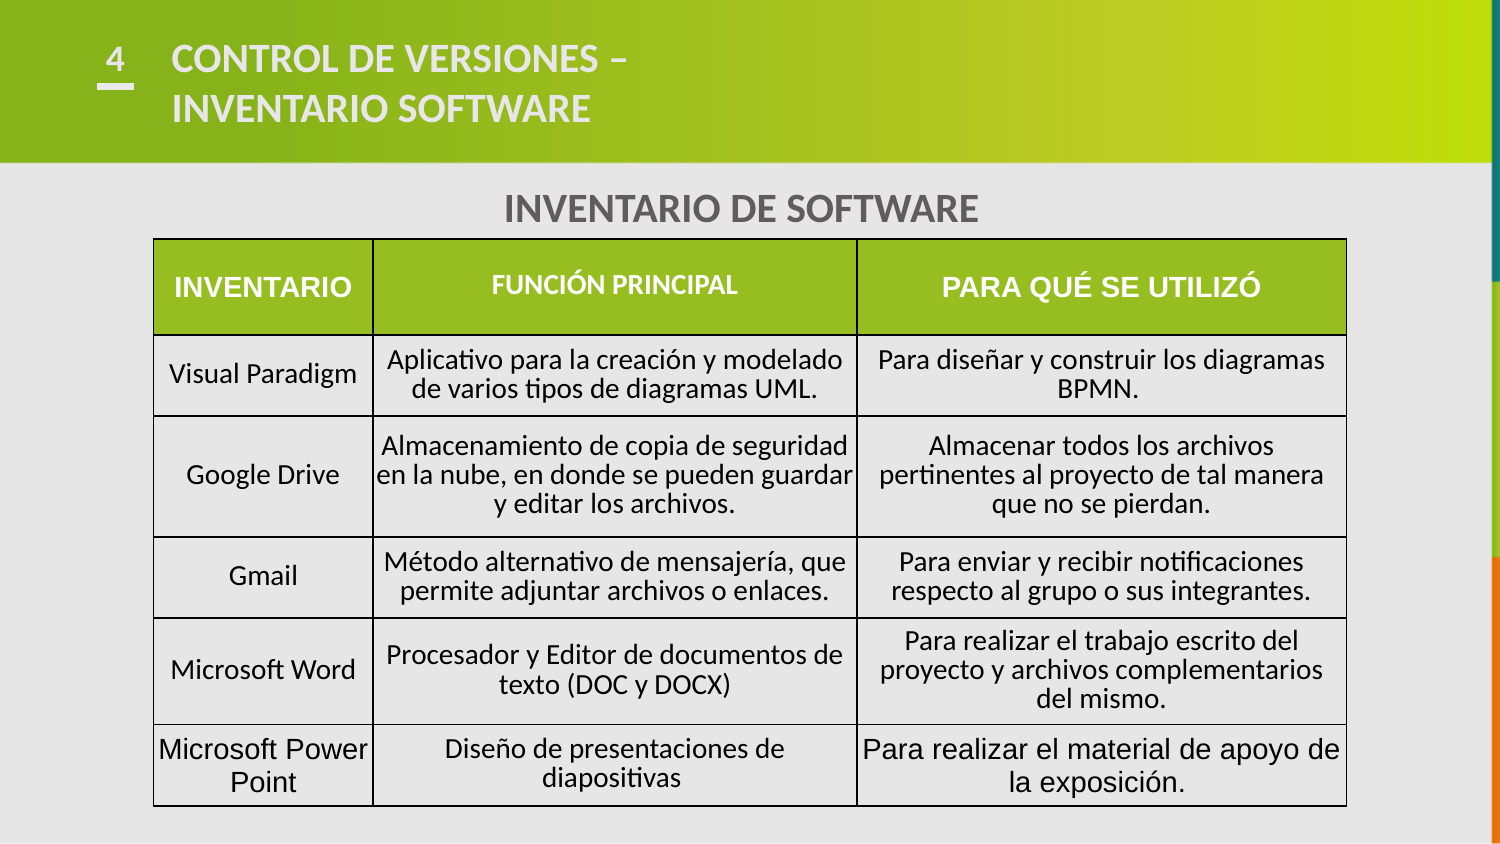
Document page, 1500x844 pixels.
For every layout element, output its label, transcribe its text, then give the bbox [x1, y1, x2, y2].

table_cell Microsoft Power Point [154, 725, 372, 805]
table_cell Almacenamiento de copia de seguridad en la nube, en donde se pueden guardar y editar los archivos. [374, 417, 856, 536]
table_header FUNCIÓN PRINCIPAL [374, 240, 856, 334]
table_cell Visual Paradigm [154, 336, 372, 415]
table_cell Diseño de presentaciones de diapositivas [374, 725, 856, 805]
table_cell Para realizar el material de apoyo de la exposición. [858, 725, 1346, 805]
text_box 4 [90, 26, 137, 87]
table_header INVENTARIO [154, 240, 372, 334]
table_cell Microsoft Word [154, 619, 372, 724]
table_cell Para enviar y recibir notificaciones respecto al grupo o sus integrantes. [858, 538, 1346, 617]
table_header PARA QUÉ SE UTILIZÓ [858, 240, 1346, 334]
table_cell Para realizar el trabajo escrito del proyecto y archivos complementarios del mismo. [858, 619, 1346, 724]
text_box CONTROL DE VERSIONES – INVENTARIO SOFTWARE [156, 23, 719, 139]
table_cell Google Drive [154, 417, 372, 536]
text_box INVENTARIO DE SOFTWARE [489, 173, 1011, 238]
table_cell Para diseñar y construir los diagramas BPMN. [858, 336, 1346, 415]
table_cell Aplicativo para la creación y modelado de varios tipos de diagramas UML. [374, 336, 856, 415]
picture [0, 0, 1500, 844]
table_cell Almacenar todos los archivos pertinentes al proyecto de tal manera que no se pierdan. [858, 417, 1346, 536]
table_cell Procesador y Editor de documentos de texto (DOC y DOCX) [374, 619, 856, 724]
table_cell Método alternativo de mensajería, que permite adjuntar archivos o enlaces. [374, 538, 856, 617]
table_cell Gmail [154, 538, 372, 617]
